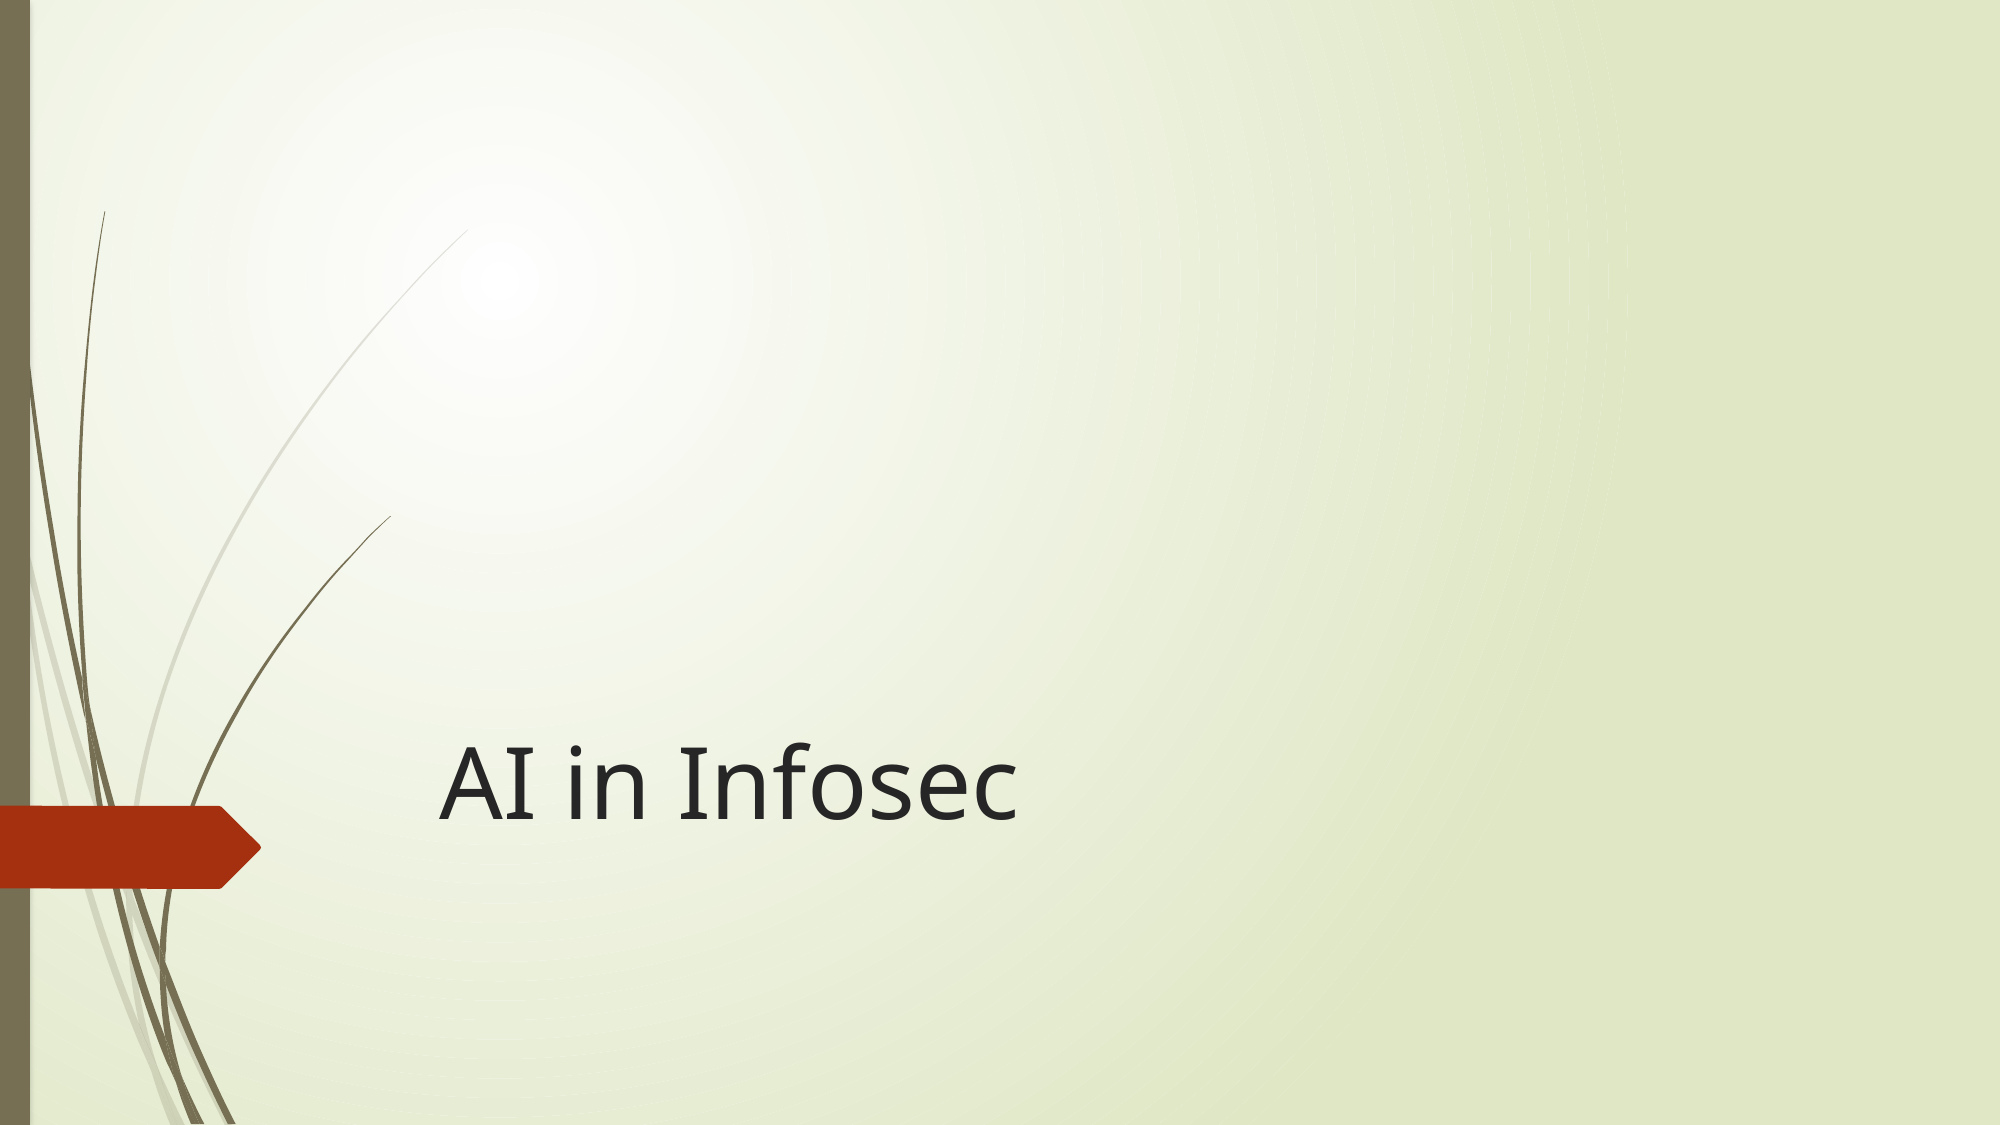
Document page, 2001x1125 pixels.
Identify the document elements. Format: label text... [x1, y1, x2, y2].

title AI in Infosec [424, 399, 1888, 847]
